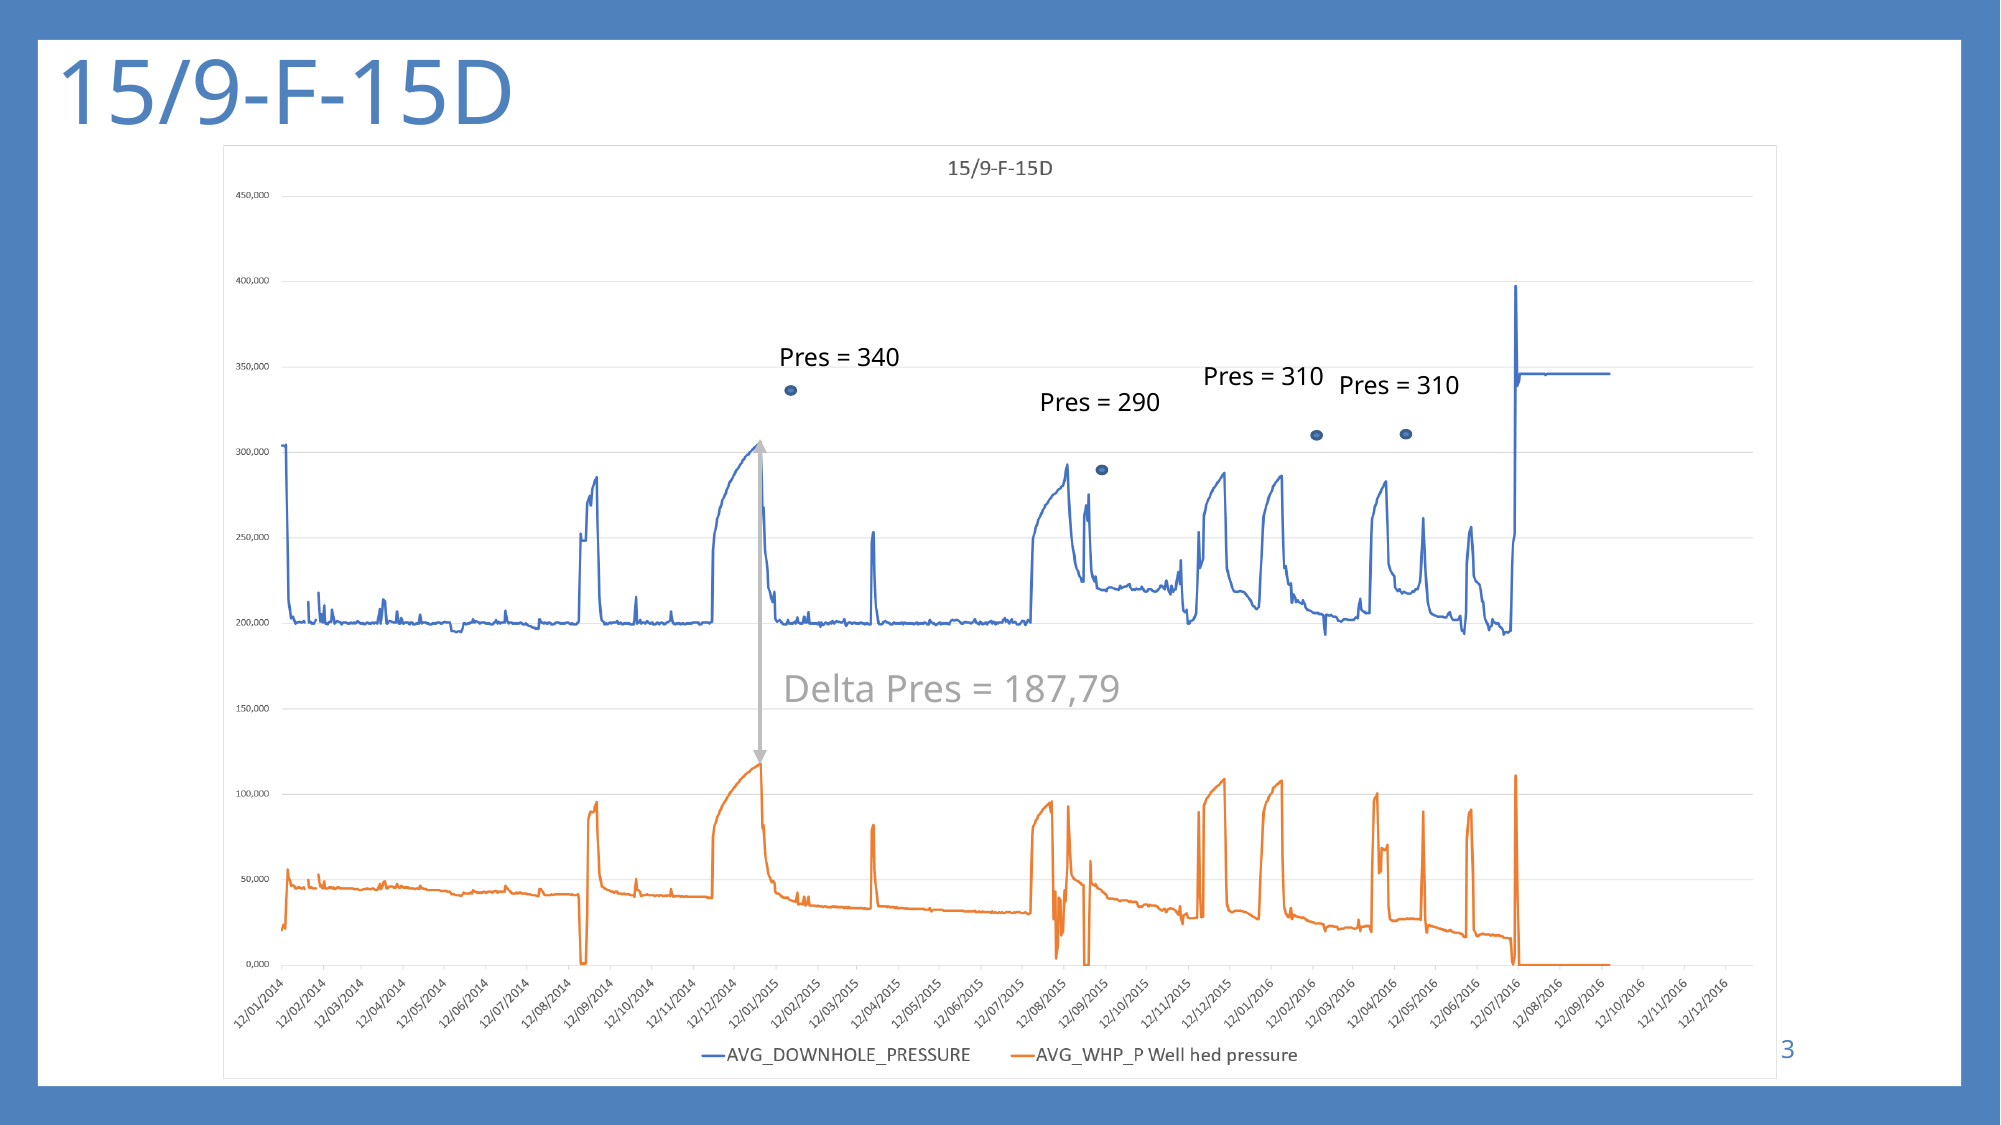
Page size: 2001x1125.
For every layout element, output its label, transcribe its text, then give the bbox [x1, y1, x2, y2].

title 15/9-F-15D [40, 38, 1661, 152]
picture [222, 145, 1778, 1079]
slide_number 13 [1781, 1020, 1811, 1081]
